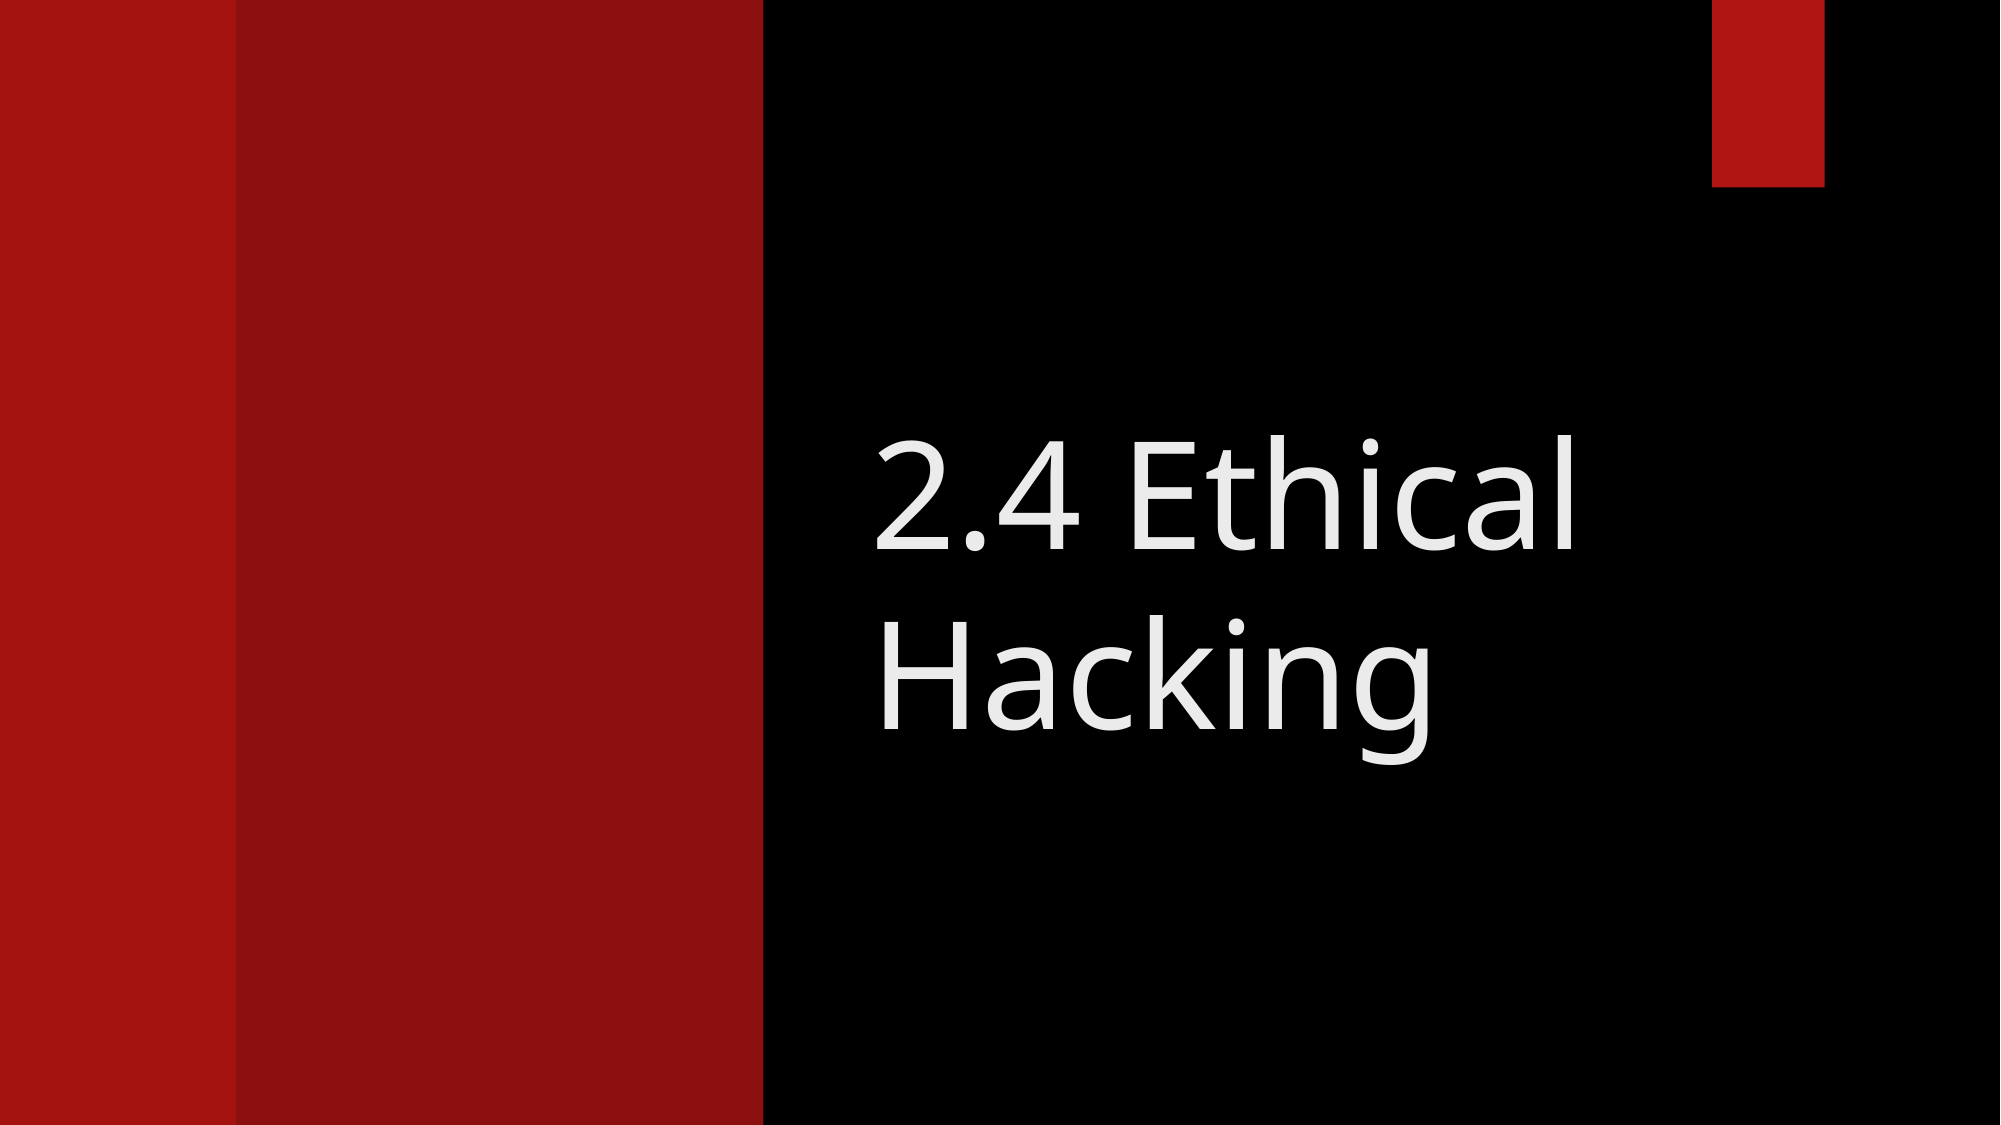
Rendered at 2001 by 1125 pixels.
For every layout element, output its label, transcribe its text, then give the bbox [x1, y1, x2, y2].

text_box [237, 0, 765, 1125]
text_box [1711, 0, 1825, 188]
text_box [765, 0, 2000, 1125]
title 2.4 Ethical Hacking [855, 207, 1881, 951]
text_box [0, 0, 237, 1125]
